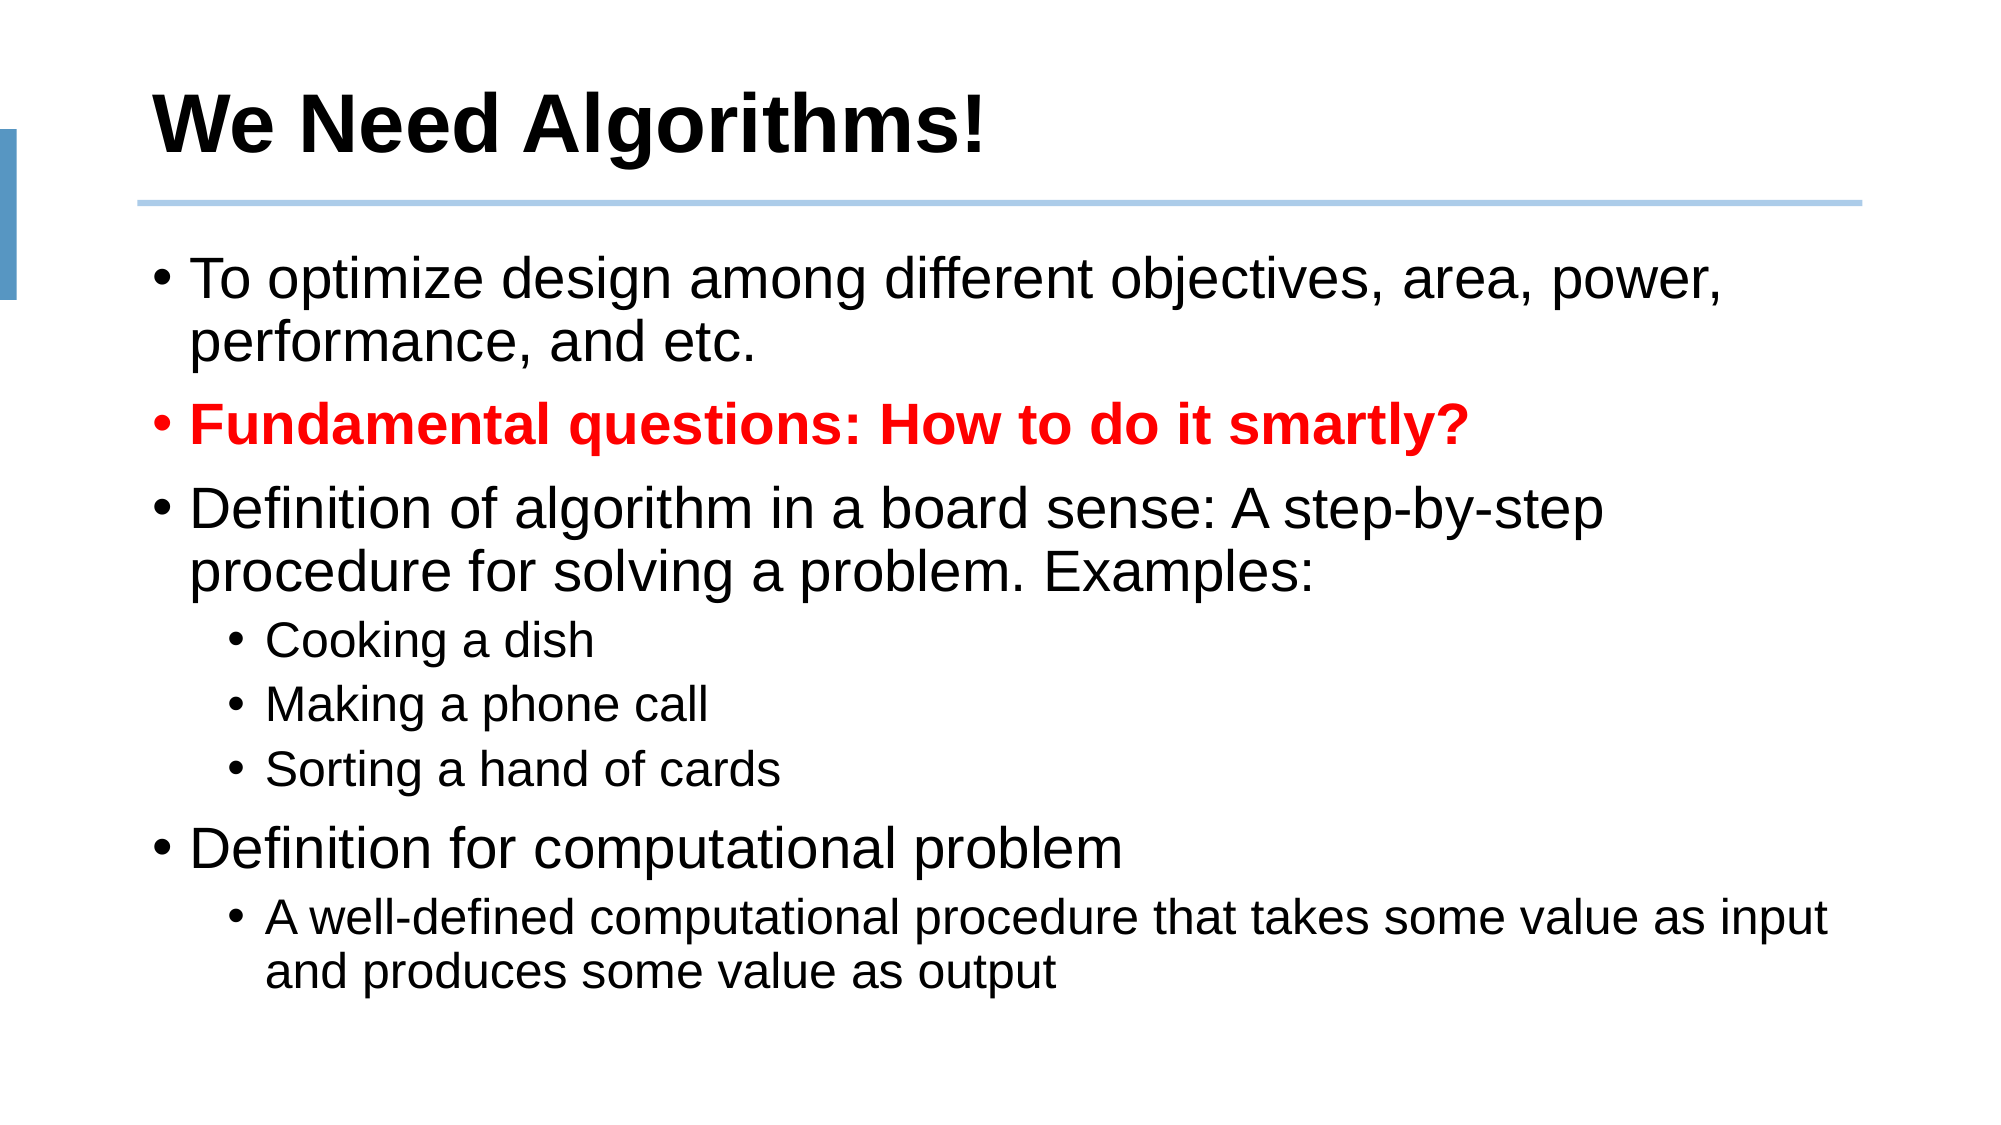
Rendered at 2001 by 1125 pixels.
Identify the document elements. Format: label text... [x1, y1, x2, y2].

list To optimize design among different objectives, area, power, performance, and etc. Fundamental questions: How to do it smartly? Definition of algorithm in a board sense: A step-by-step procedure for solving a problem. Examples: Cooking a dish Making a phone call Sorting a hand of cards Definition for computational problem A well-defined computational procedure that takes some value as input and produces some value as output [137, 240, 1863, 1014]
title We Need Algorithms! [137, 42, 1863, 208]
